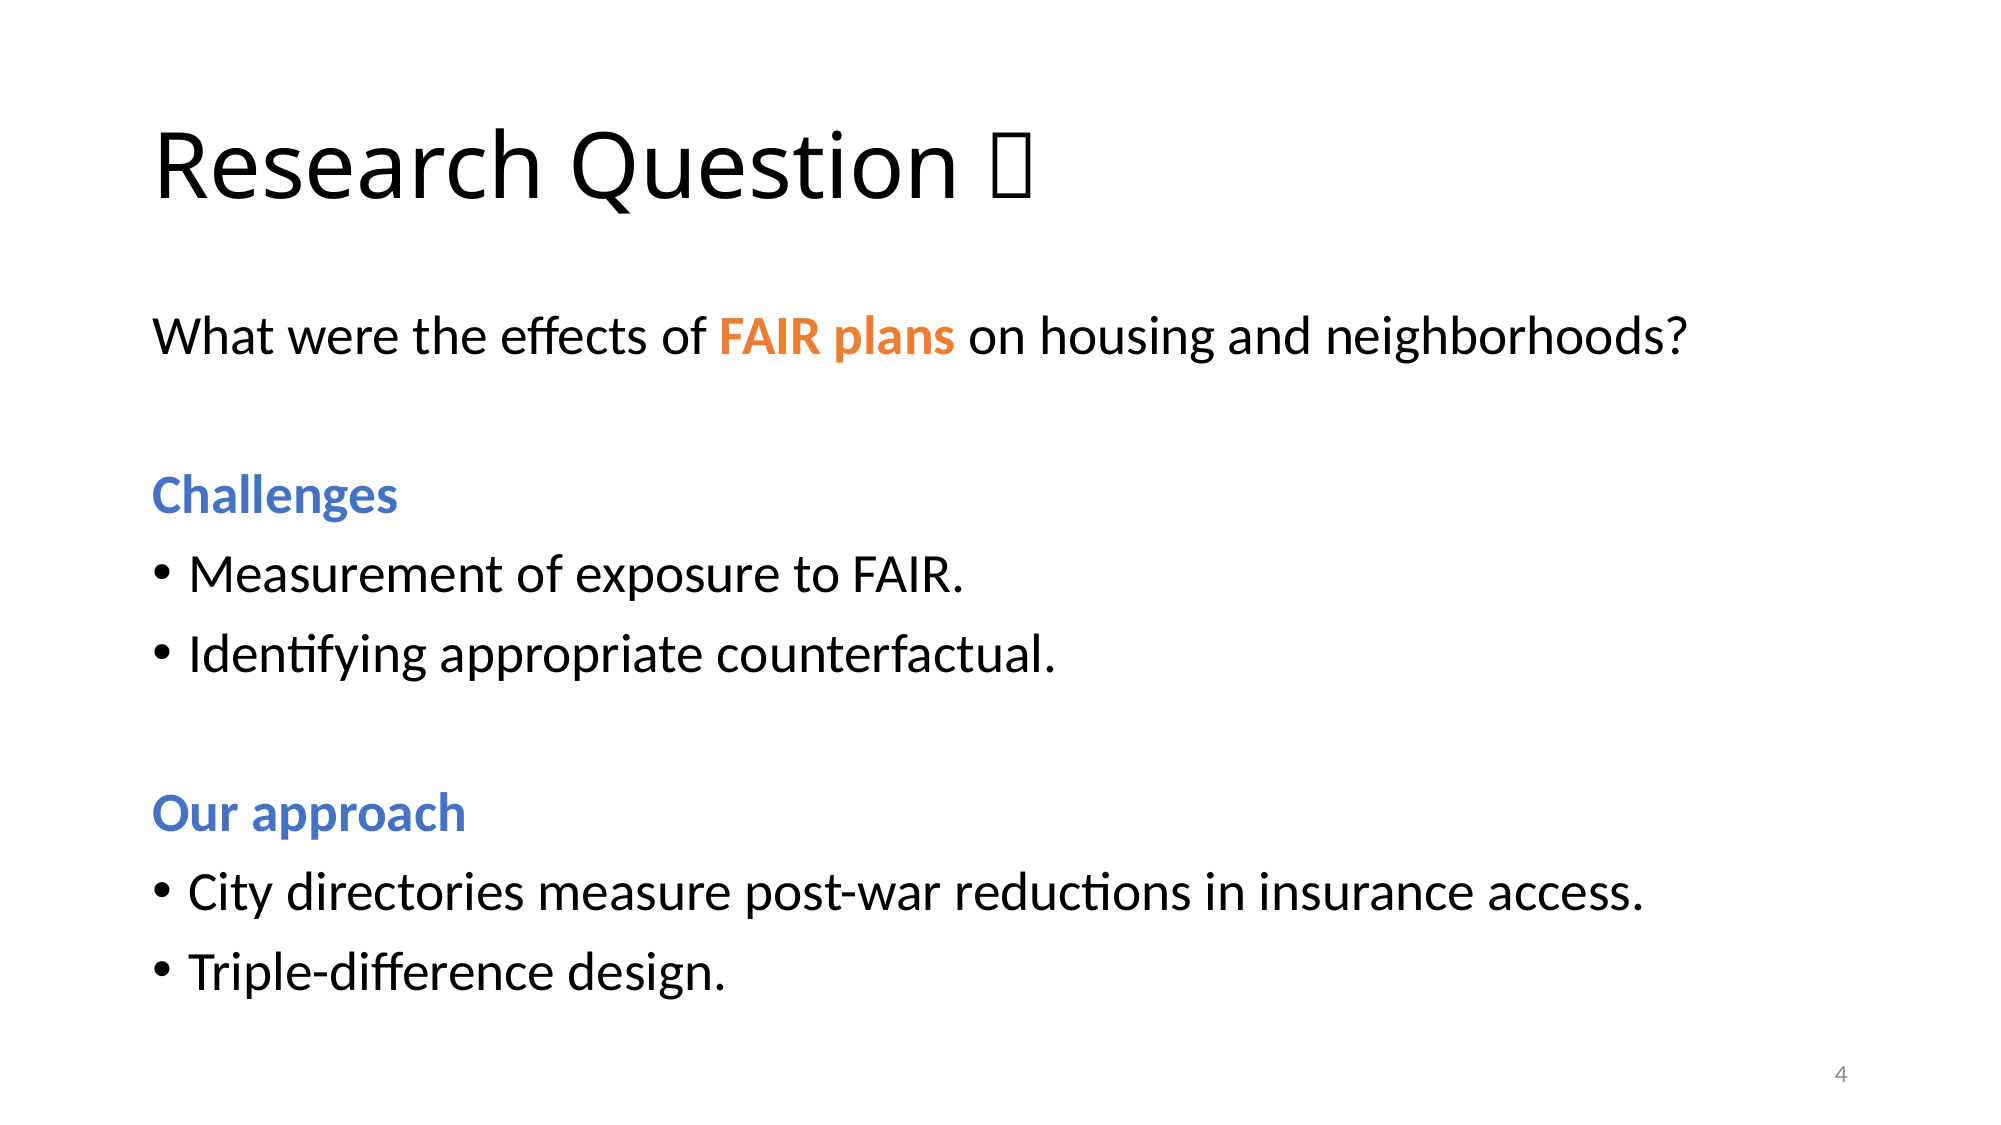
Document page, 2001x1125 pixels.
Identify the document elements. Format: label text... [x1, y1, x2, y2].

slide_number 4 [1412, 1042, 1863, 1103]
list What were the effects of FAIR plans on housing and neighborhoods? Challenges Measurement of exposure to FAIR. Identifying appropriate counterfactual. Our approach City directories measure post-war reductions in insurance access. Triple-difference design. [137, 299, 1863, 1014]
title Research Question 🧐 [137, 59, 1863, 278]
